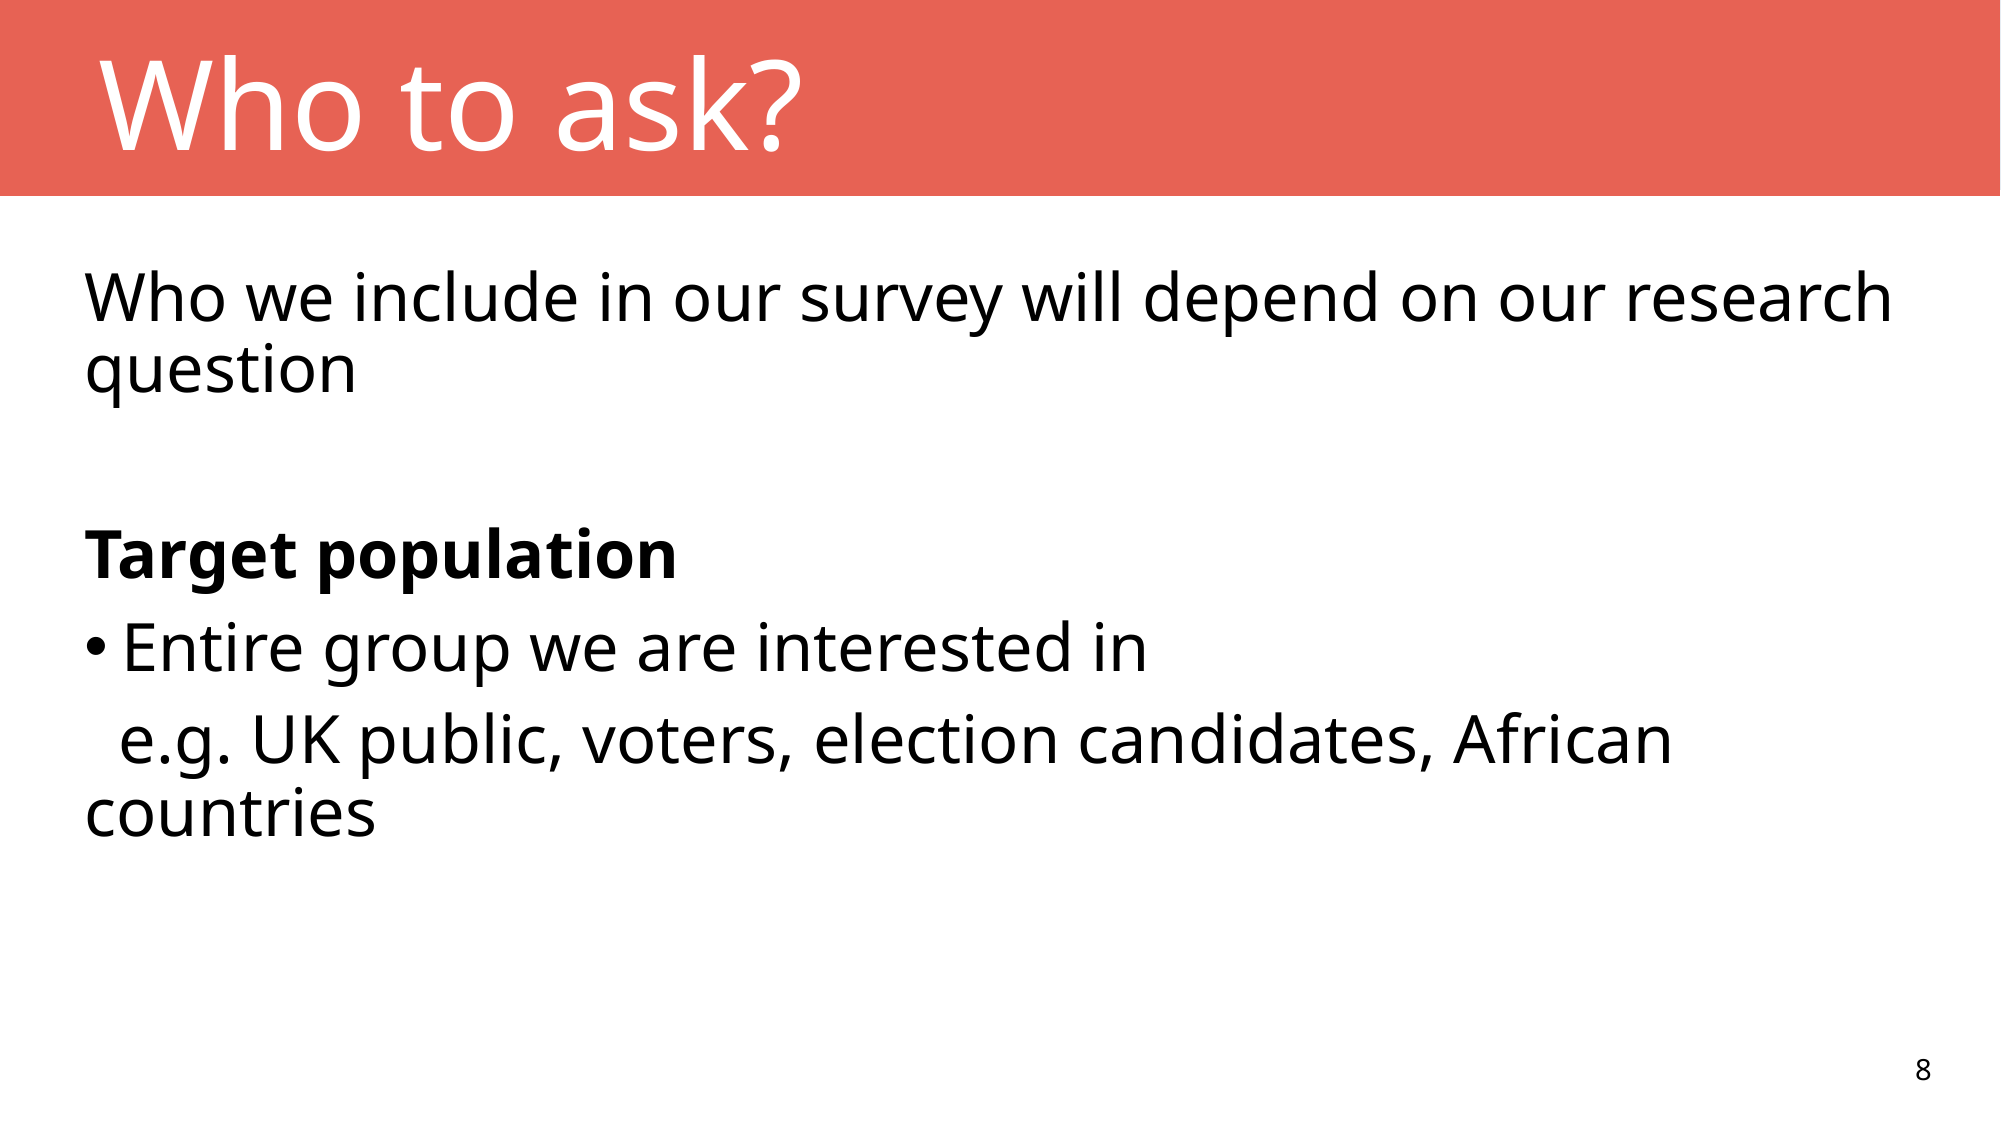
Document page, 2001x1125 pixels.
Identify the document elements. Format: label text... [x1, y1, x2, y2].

title Who to ask? [83, 15, 2000, 205]
text_box [0, 0, 2000, 194]
slide_number 8 [1524, 1043, 1947, 1104]
list Who we include in our survey will depend on our research question Target population Entire group we are interested in e.g. UK public, voters, election candidates, African countries [69, 256, 1962, 1110]
